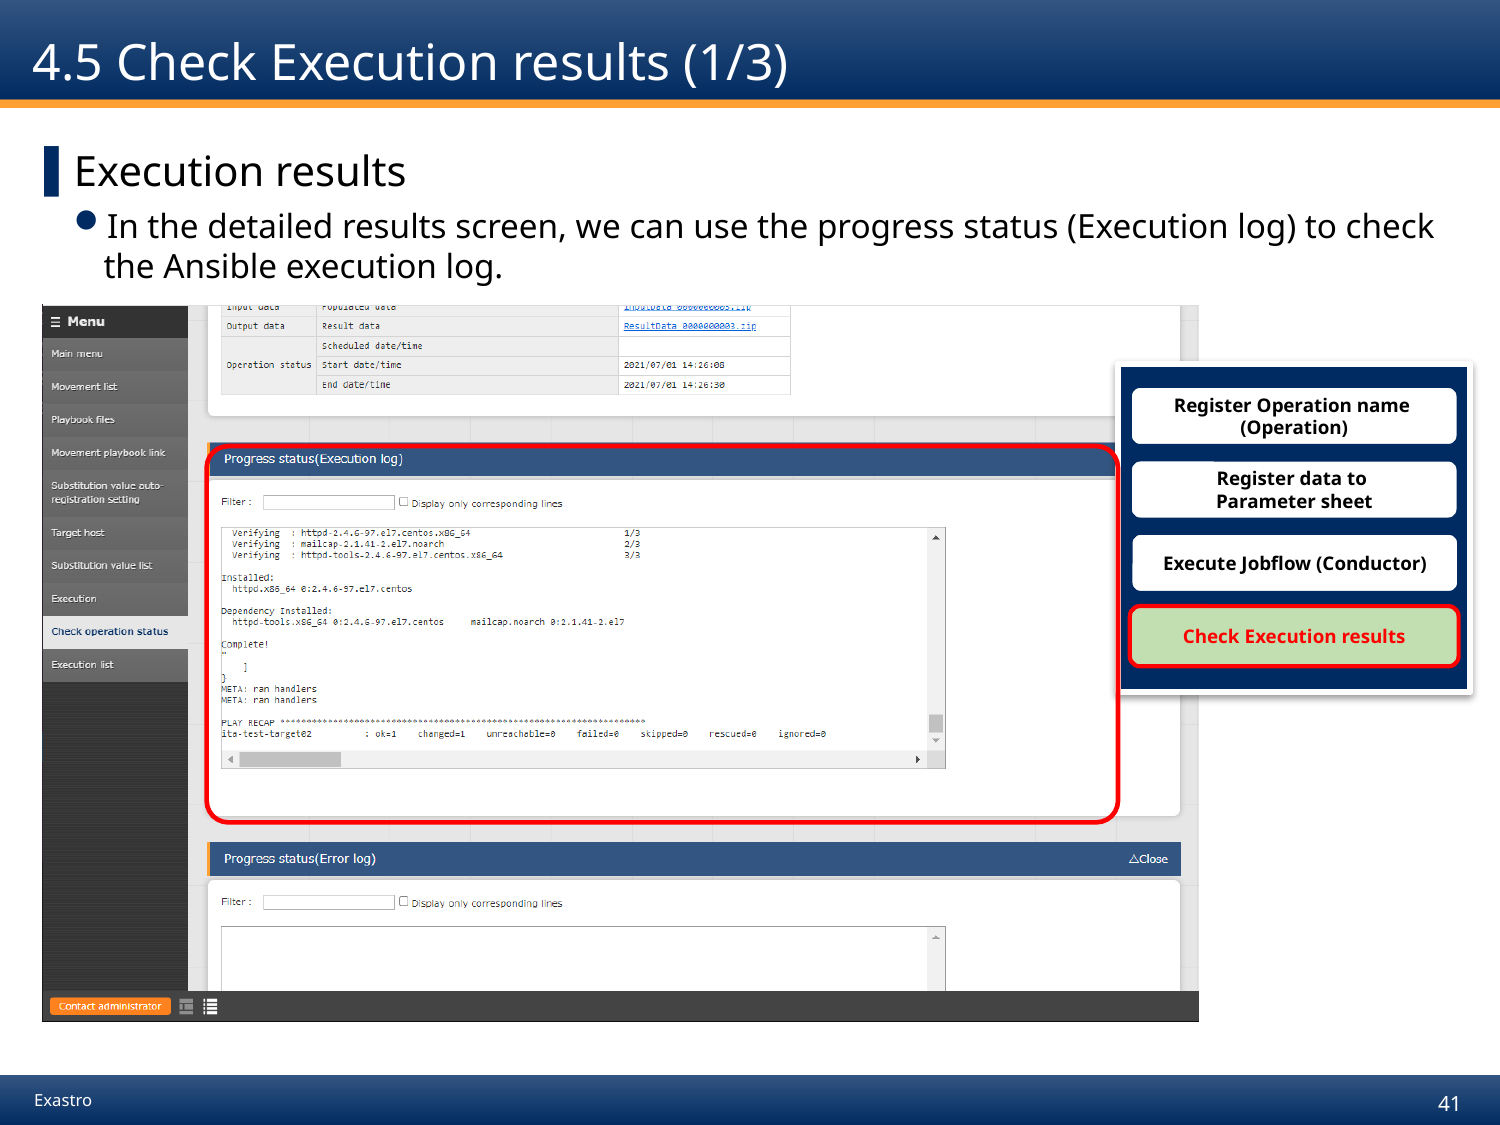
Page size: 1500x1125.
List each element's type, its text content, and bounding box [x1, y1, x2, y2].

text_box Register Operation name (Operation) [1203, 383, 1461, 449]
picture [0, 0, 1500, 1125]
text_box Execute Jobflow (Conductor) [1203, 530, 1462, 596]
title 4.5 Check Execution results (1/3) [17, 18, 1459, 96]
list Execution results In the detailed results screen, we can use the progress status (Execution log) to check the Ansible execution log. [29, 137, 1500, 1059]
picture [42, 303, 1200, 1022]
text_box Register data to Parameter sheet [1203, 457, 1461, 522]
text_box [1203, 361, 1473, 695]
text_box Check Execution results [1203, 603, 1461, 669]
